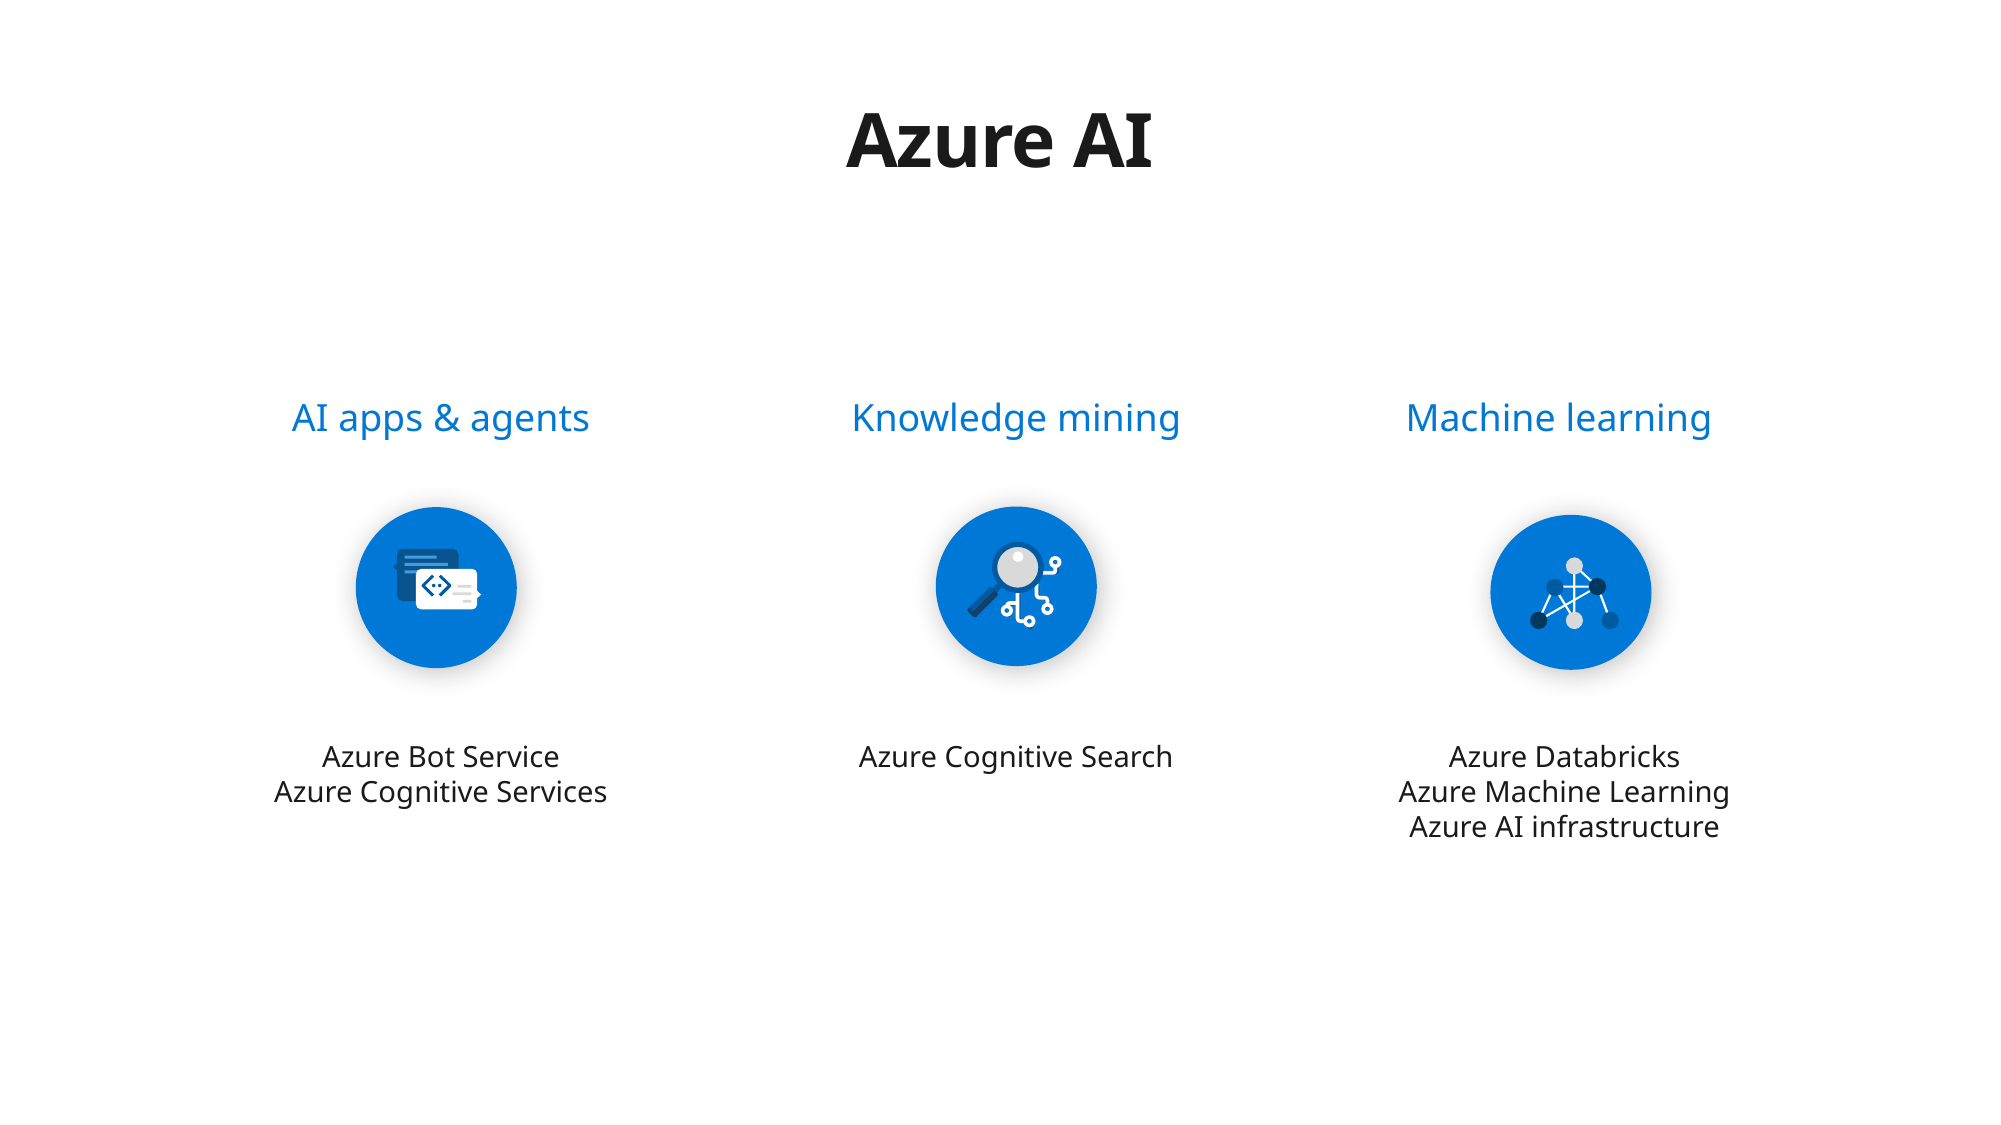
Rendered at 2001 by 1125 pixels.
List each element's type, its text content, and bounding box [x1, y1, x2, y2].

text_box Azure AI [572, 92, 1428, 243]
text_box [935, 506, 1098, 667]
text_box [1490, 514, 1652, 670]
text_box AI apps & agents [291, 394, 591, 440]
text_box Azure Cognitive Search [812, 731, 1221, 782]
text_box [1529, 557, 1620, 630]
text_box Knowledge mining [851, 394, 1182, 440]
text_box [355, 506, 517, 669]
text_box Machine learning [1405, 394, 1713, 440]
text_box Azure Databricks Azure Machine Learning Azure AI infrastructure [1360, 731, 1769, 852]
text_box Azure Bot Service Azure Cognitive Services [236, 731, 646, 817]
